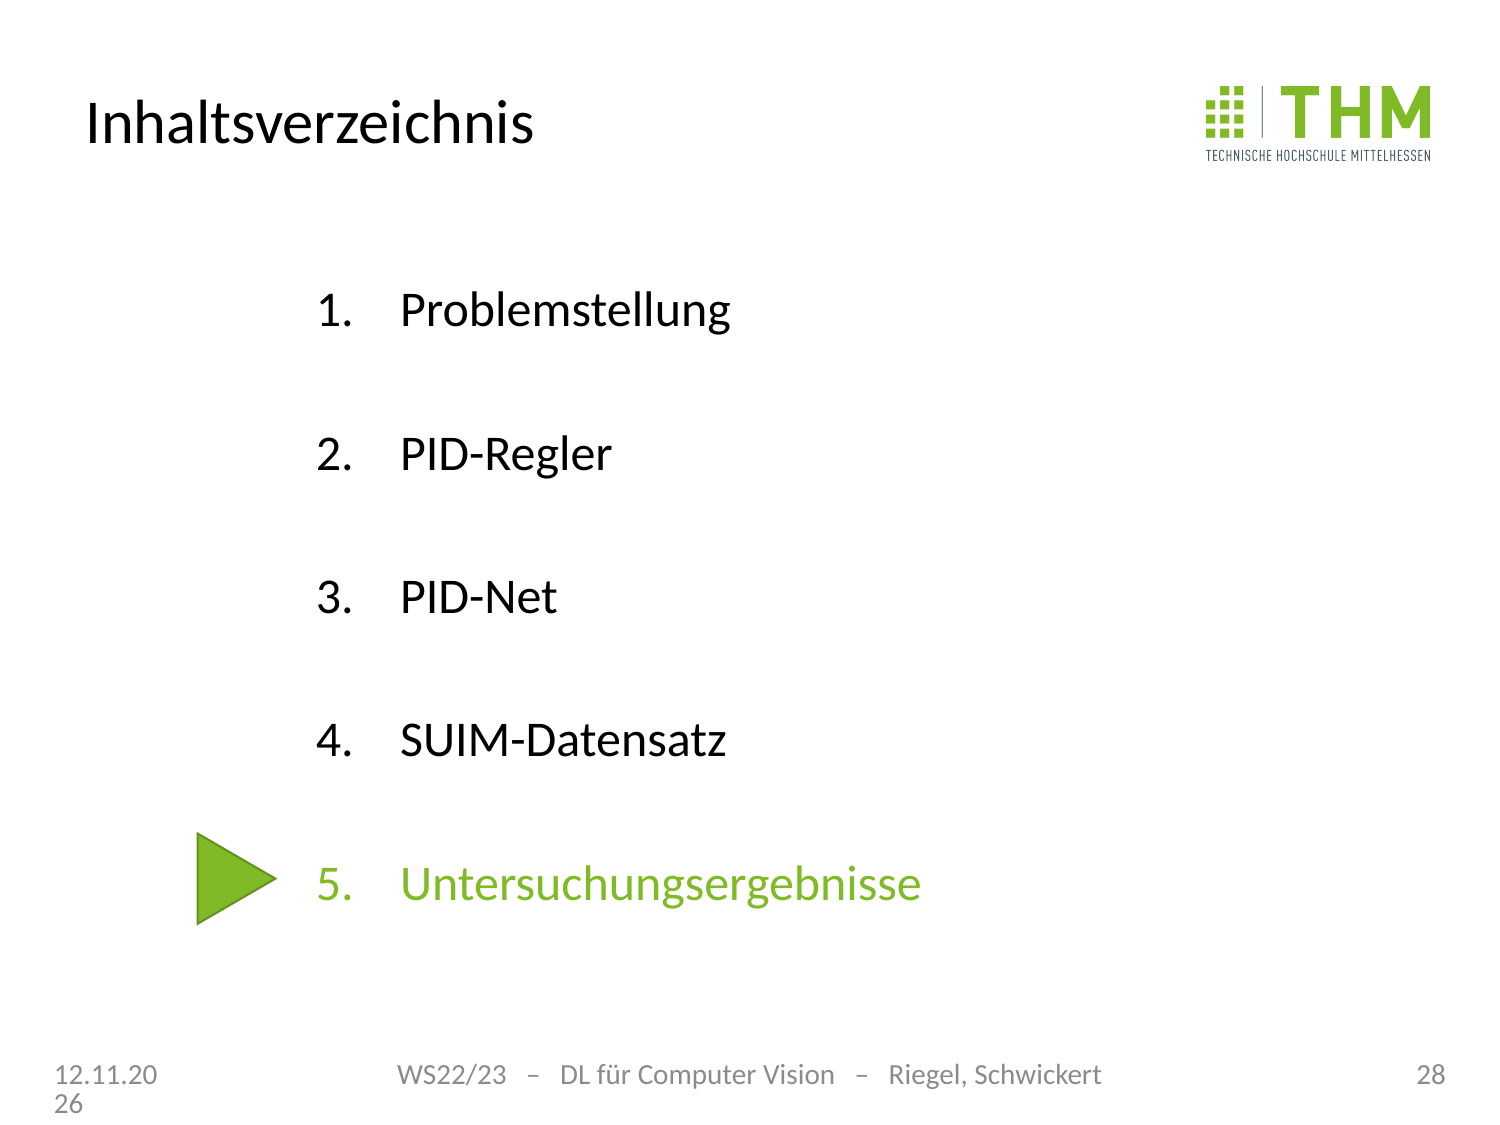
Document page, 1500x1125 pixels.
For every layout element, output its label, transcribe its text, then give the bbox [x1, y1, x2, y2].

picture [1206, 86, 1430, 161]
footer WS22/23 – DL für Computer Vision – Riegel, Schwickert [204, 1042, 1296, 1103]
title Inhaltsverzeichnis [70, 59, 1162, 188]
list Problemstellung PID-Regler PID-Net SUIM-Datensatz Untersuchungsergebnisse [301, 269, 1234, 932]
text_box [196, 831, 278, 926]
slide_number 28 [1375, 1042, 1462, 1103]
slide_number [38, 1042, 175, 1103]
